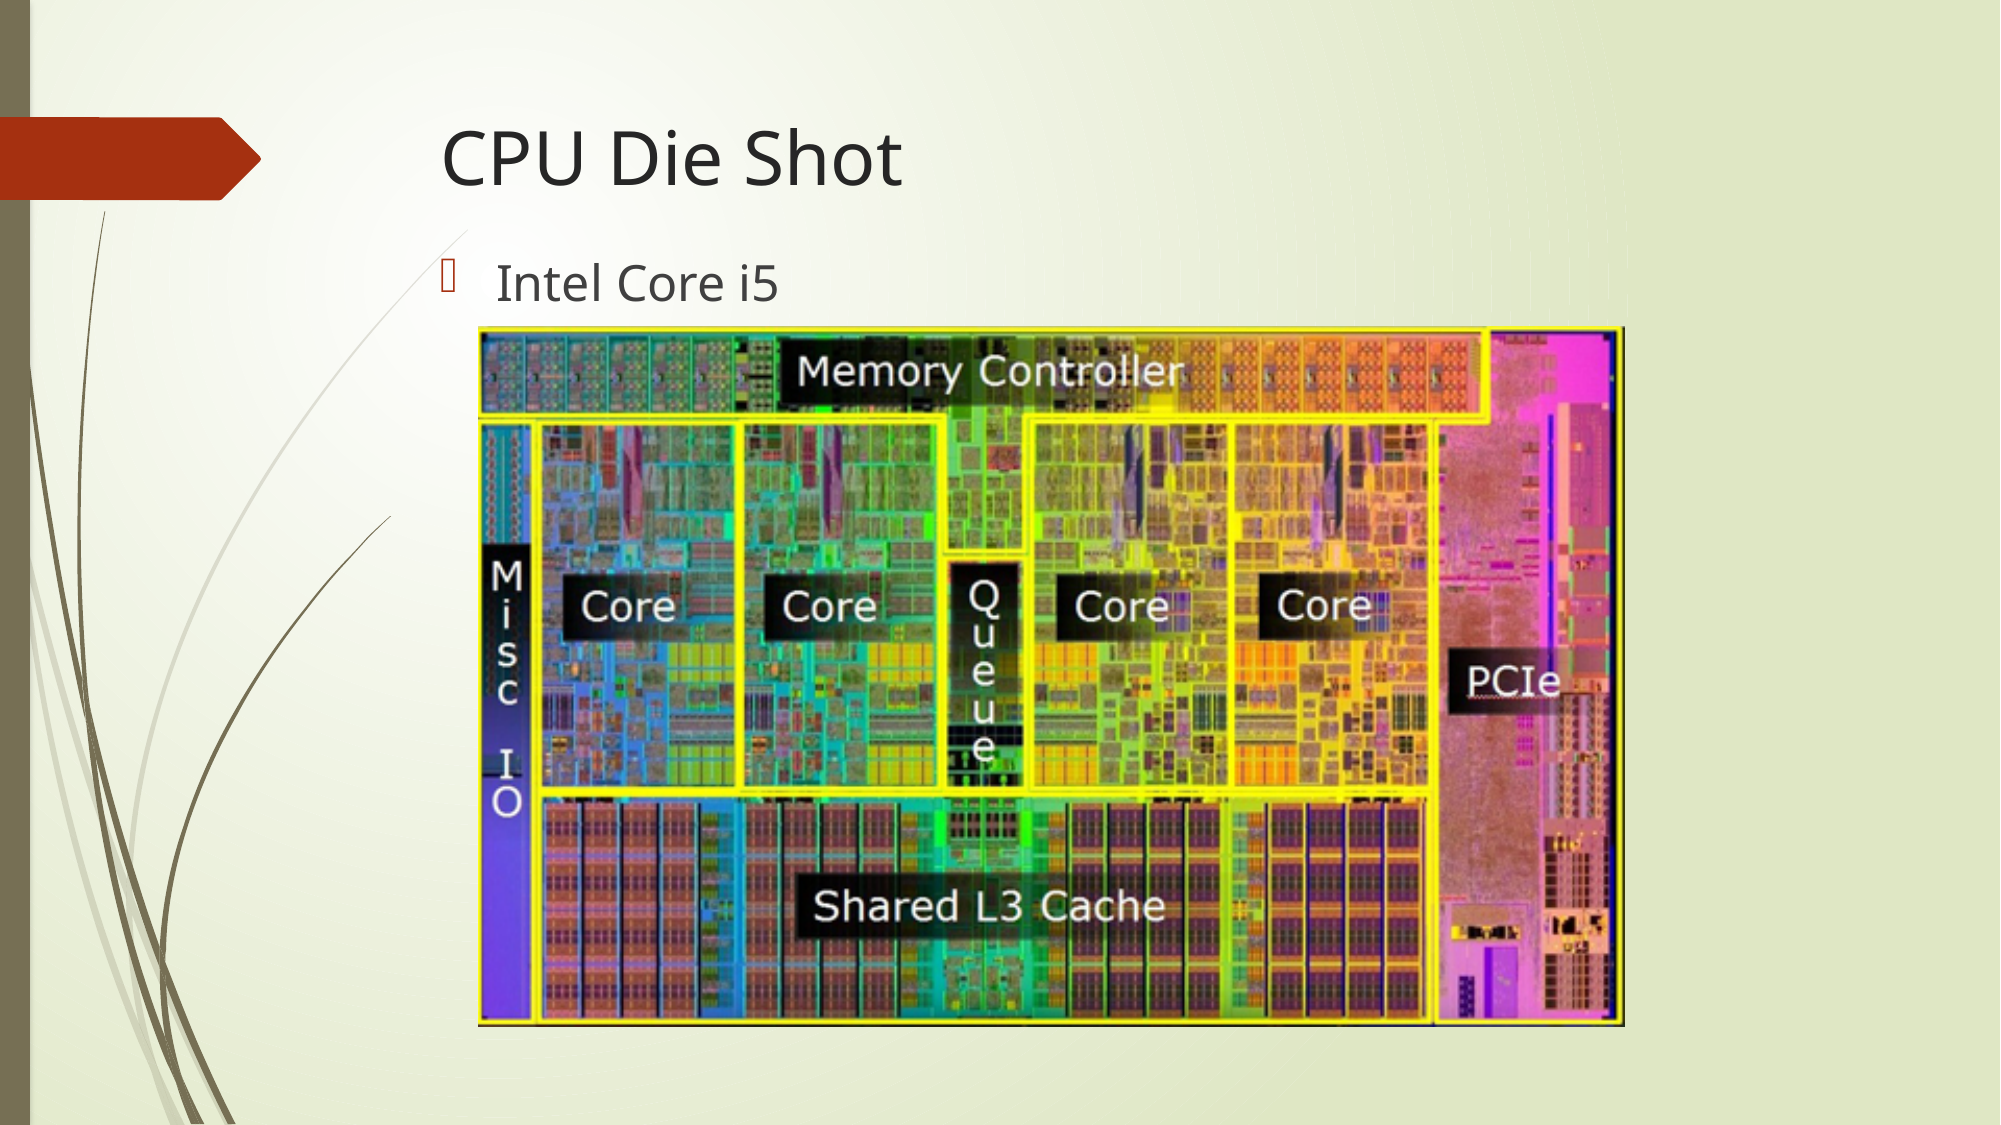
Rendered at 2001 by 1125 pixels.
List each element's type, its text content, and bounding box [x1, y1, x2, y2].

title CPU Die Shot [425, 102, 1888, 243]
list Intel Core i5 [424, 243, 1888, 970]
picture [478, 325, 1625, 1027]
